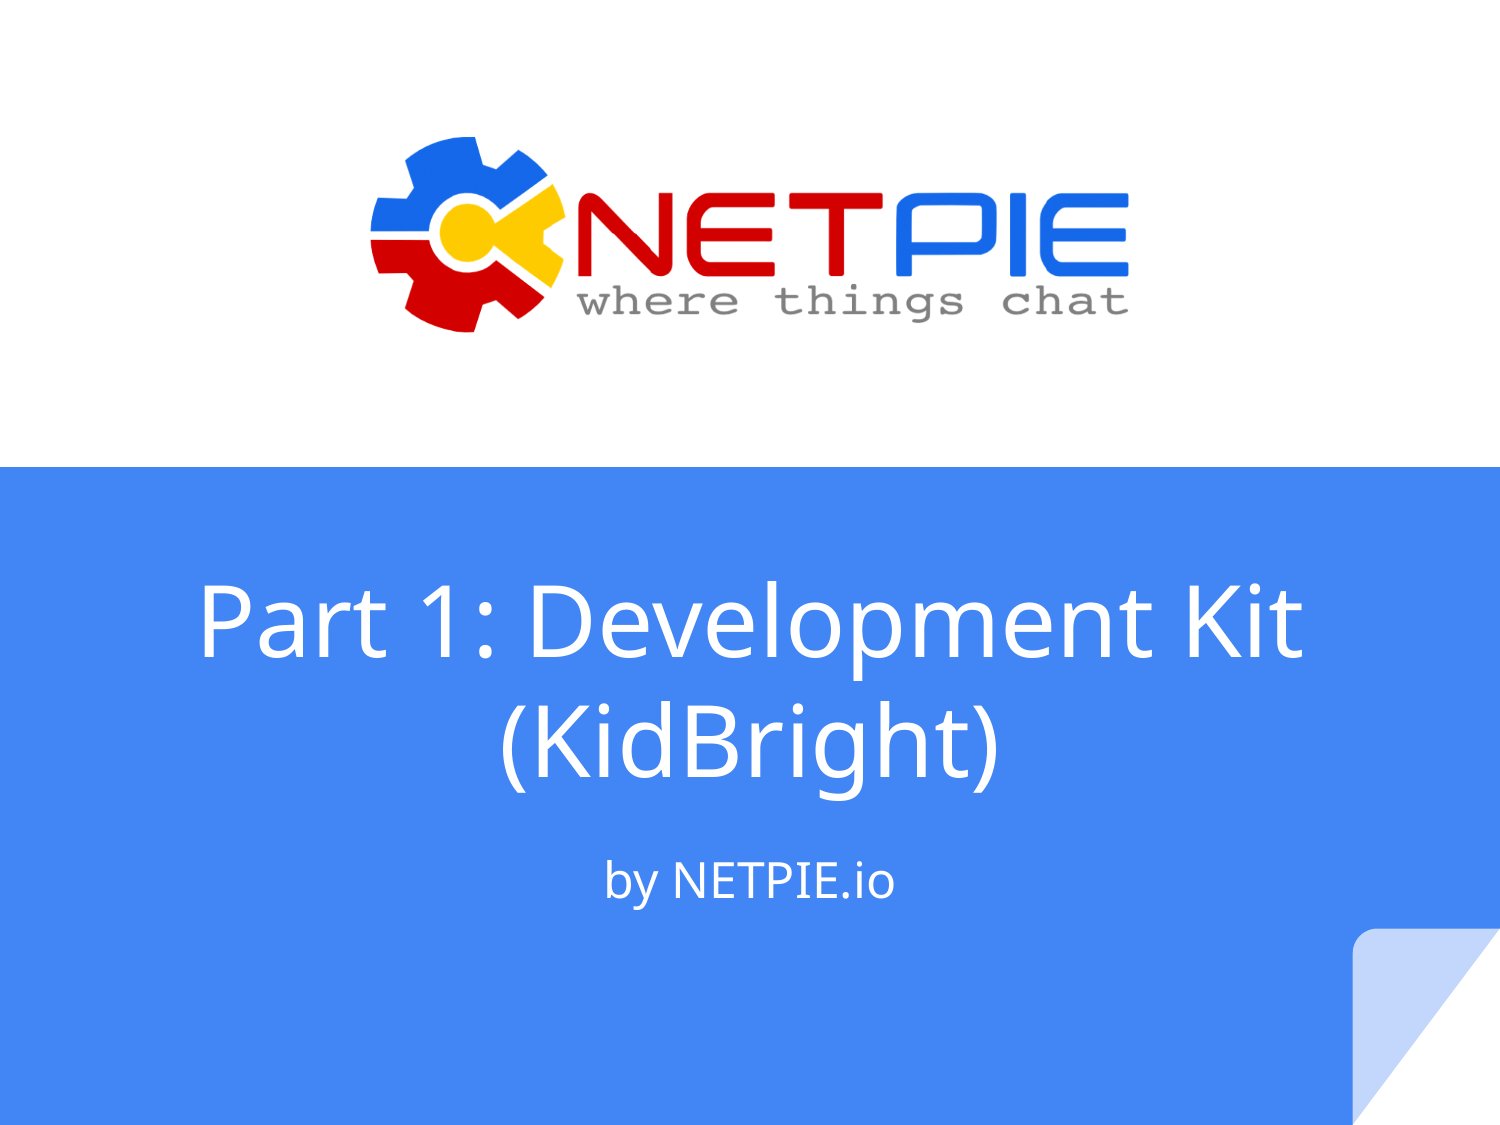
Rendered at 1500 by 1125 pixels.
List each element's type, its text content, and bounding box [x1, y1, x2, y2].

text_box by NETPIE.io [75, 833, 1425, 929]
text_box [0, 0, 1500, 467]
text_box Part 1: Development Kit (KidBright) [75, 451, 1425, 813]
picture [354, 126, 1146, 342]
